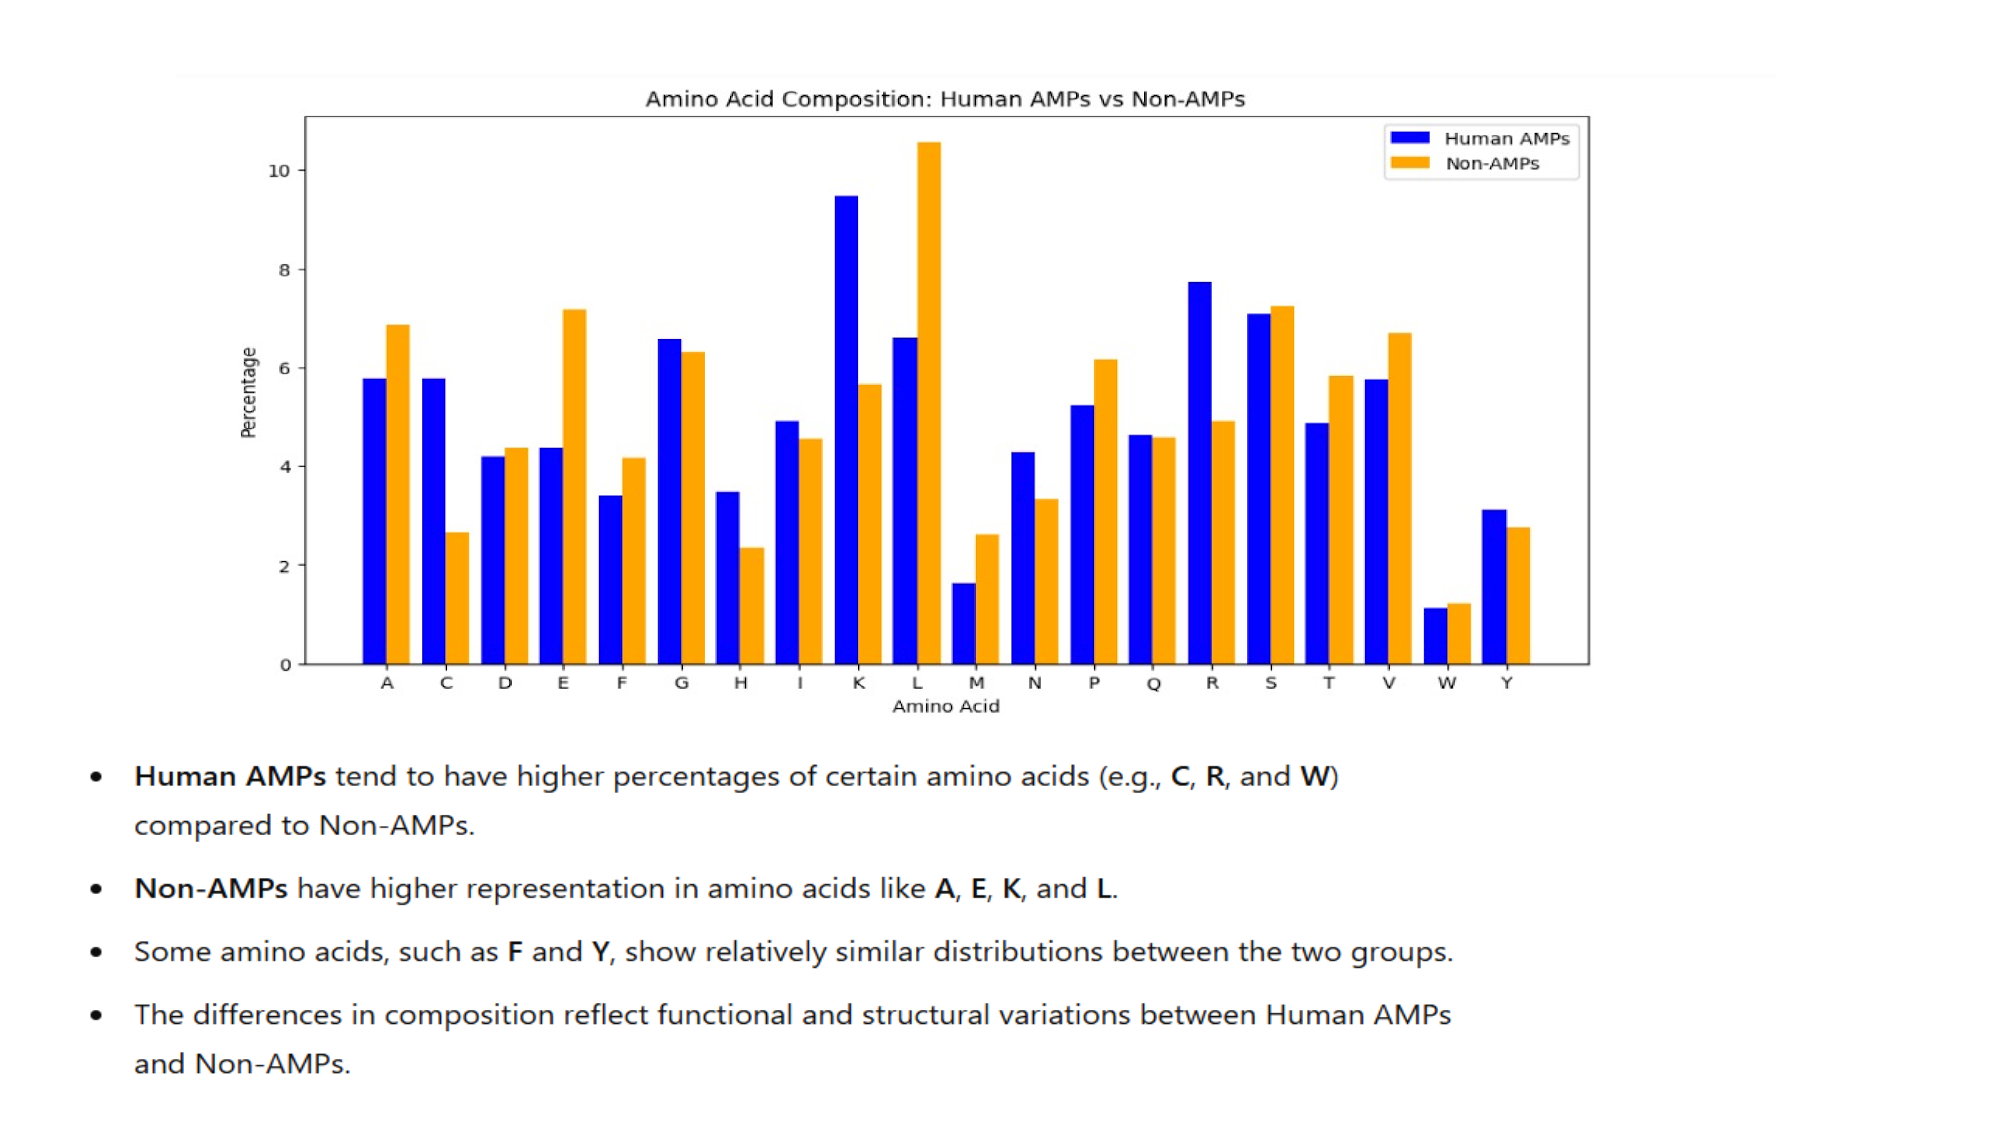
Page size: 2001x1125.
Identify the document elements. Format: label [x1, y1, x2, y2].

picture [66, 748, 1511, 1103]
list [176, 74, 1776, 716]
